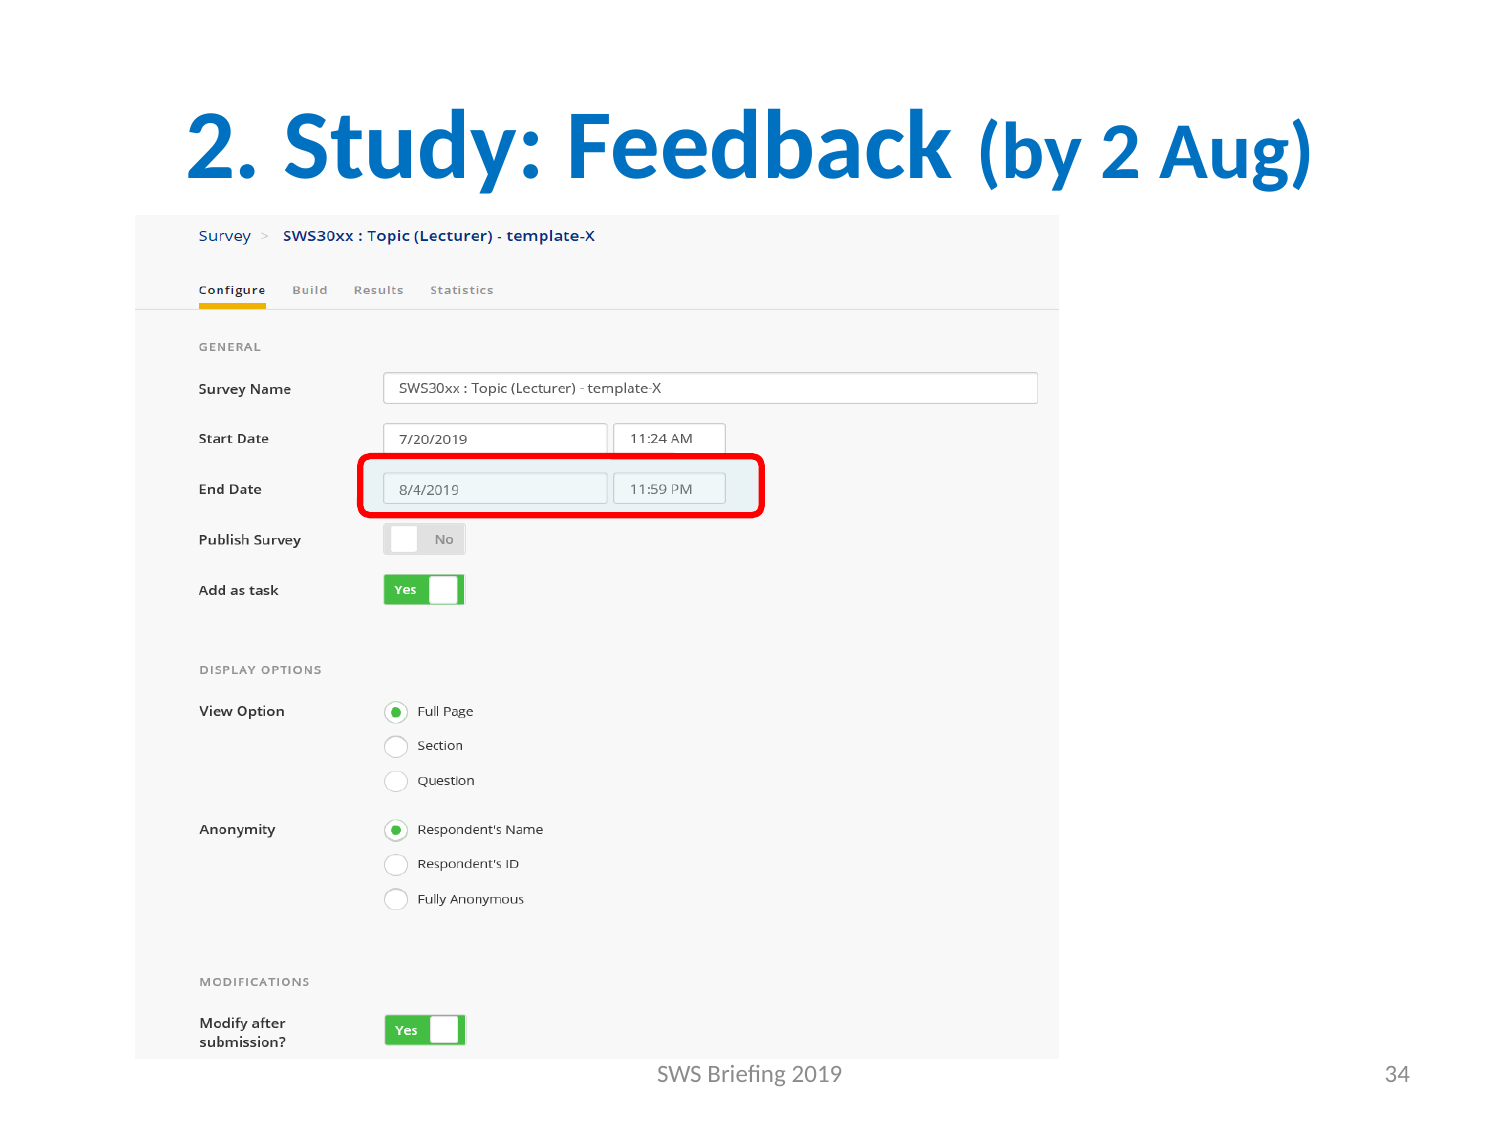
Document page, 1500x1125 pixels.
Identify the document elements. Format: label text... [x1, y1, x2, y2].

slide_number 34 [1074, 1042, 1425, 1103]
picture [135, 215, 1059, 1059]
footer SWS Briefing 2019 [512, 1067, 988, 1103]
title 2. Study: Feedback (by 2 Aug) [75, 45, 1425, 233]
